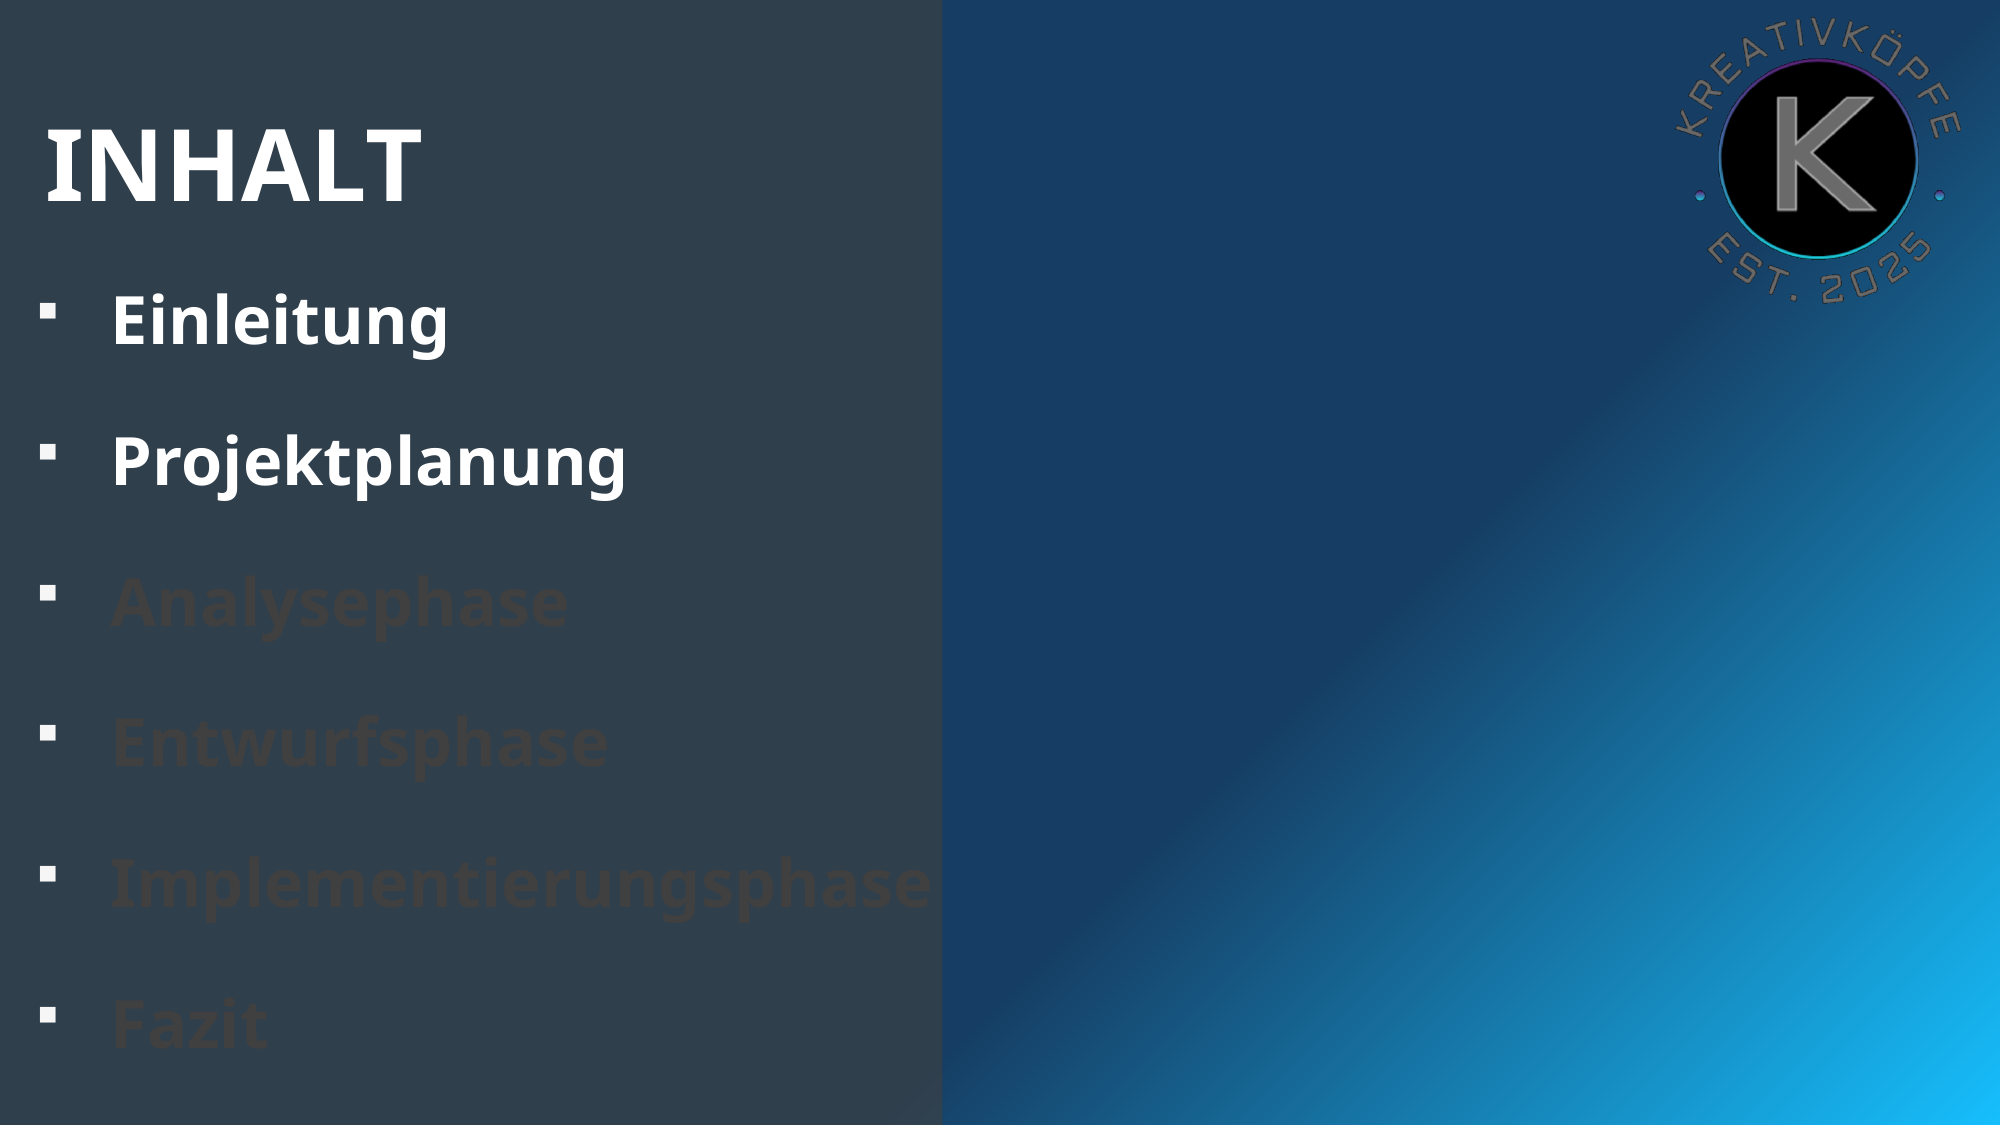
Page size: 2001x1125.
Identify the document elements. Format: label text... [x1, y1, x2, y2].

text_box [0, 0, 943, 1125]
picture [1661, 14, 1976, 310]
text_box Einleitung Projektplanung Analysephase Entwurfsphase Implementierungsphase Fazit [20, 230, 949, 1069]
text_box INHALT [30, 94, 438, 229]
